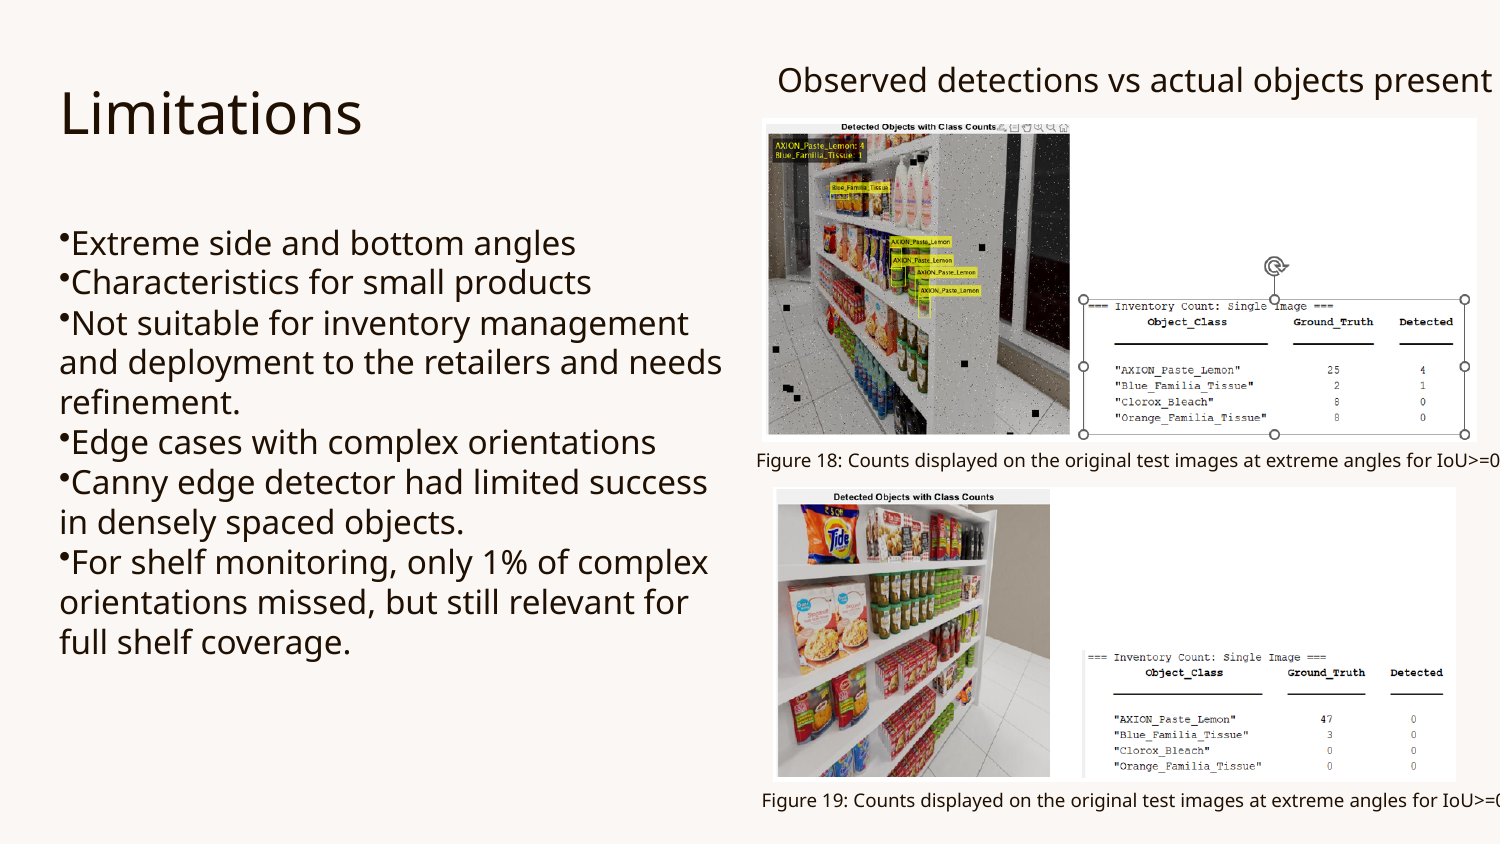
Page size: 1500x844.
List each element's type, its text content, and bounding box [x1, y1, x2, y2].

text_box Figure 19: Counts displayed on the original test images at extreme angles for IoU>=0.5 [746, 781, 1500, 819]
picture [772, 487, 1456, 782]
text_box Observed detections vs actual objects present [762, 51, 1500, 107]
title Limitations [44, 61, 1309, 176]
text_box Figure 18: Counts displayed on the original test images at extreme angles for IoU>=0.5 [741, 441, 1500, 479]
list Extreme side and bottom angles Characteristics for small products Not suitable for inventory management and deployment to the retailers and needs refinement. Edge cases with complex orientations Canny edge detector had limited success in densely spaced objects. For shelf monitoring, only 1% of complex orientations missed, but still relevant for full shelf coverage. [44, 196, 742, 687]
picture [762, 118, 1477, 442]
